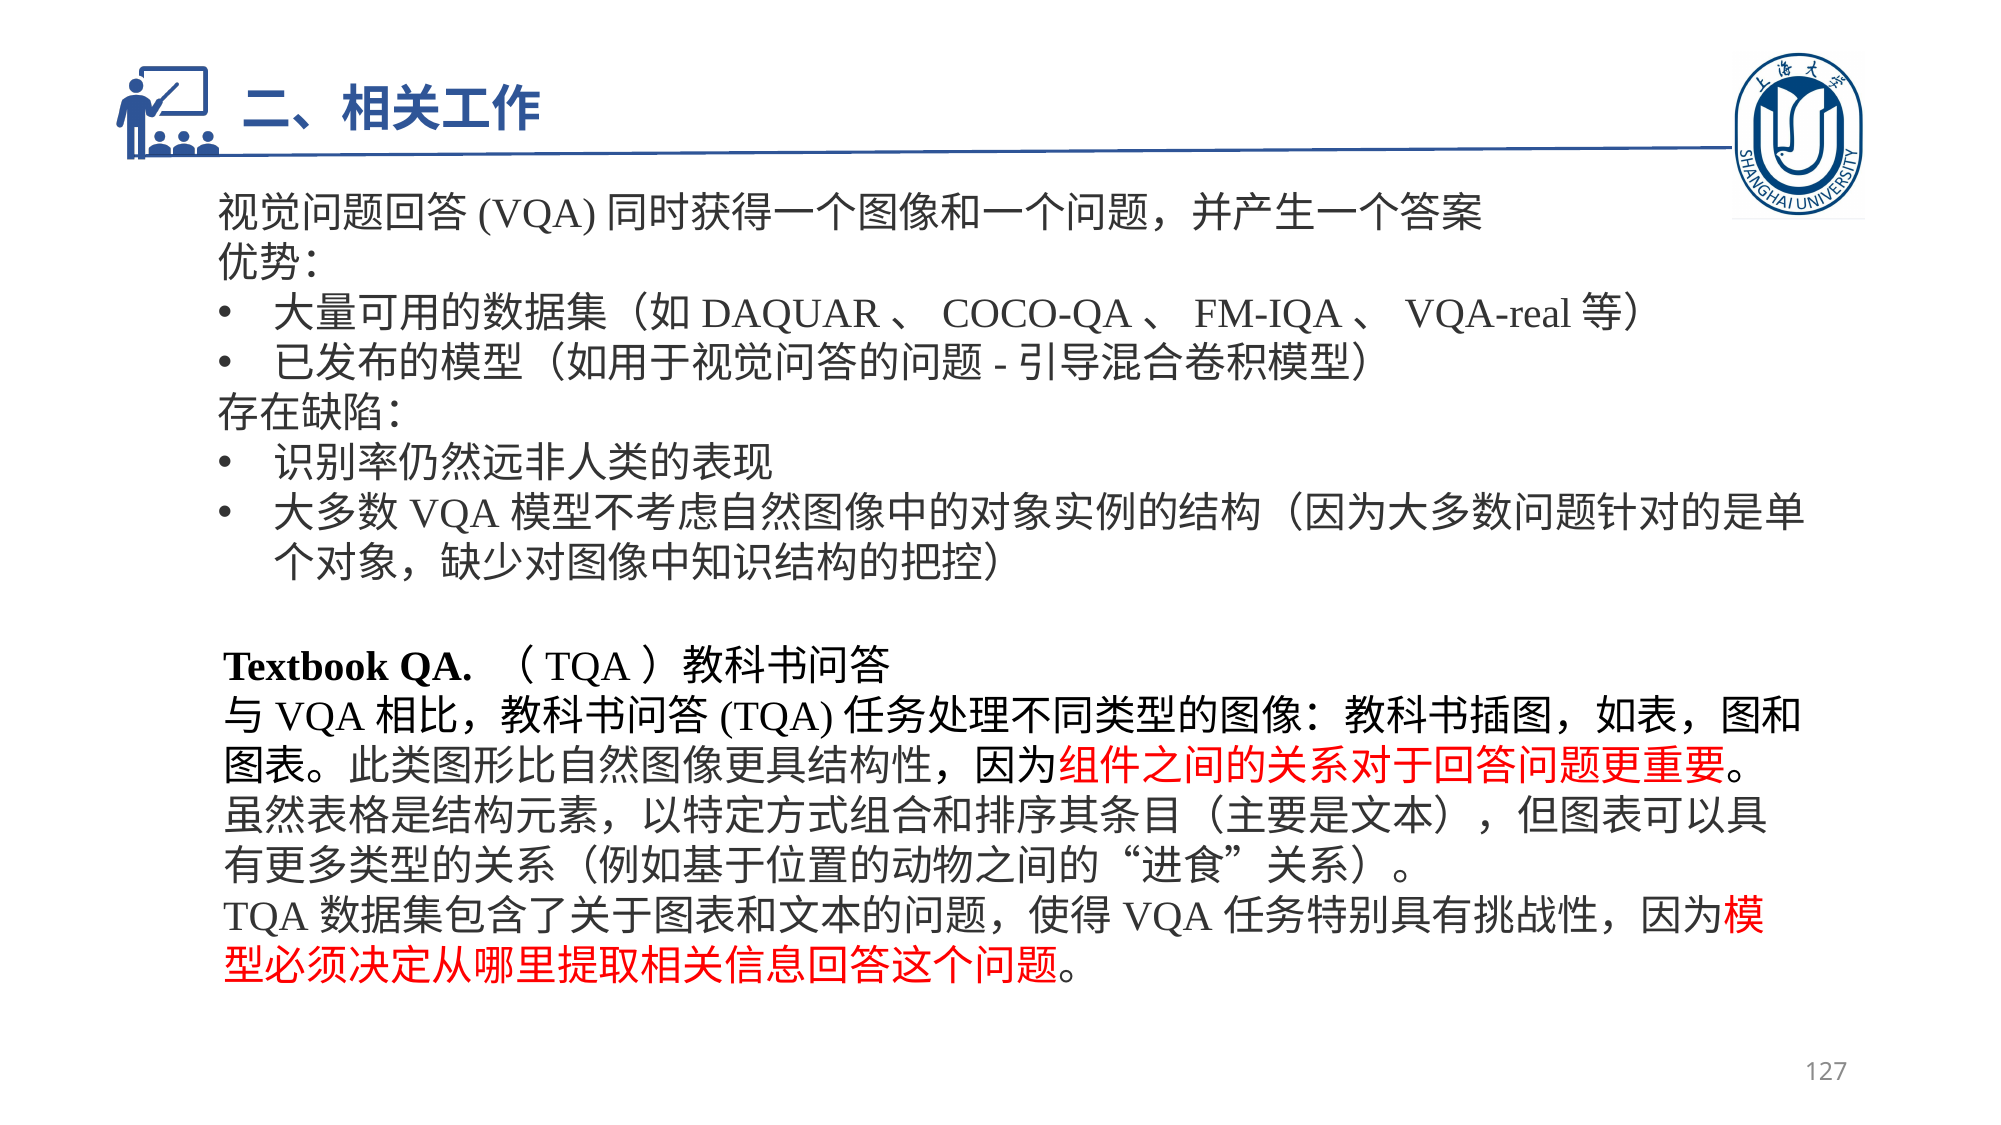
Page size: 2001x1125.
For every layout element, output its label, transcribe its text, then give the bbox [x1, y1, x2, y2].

title 二、相关工作 [225, 75, 1733, 146]
slide_number 127 [1412, 1042, 1863, 1103]
text_box 视觉问题回答(VQA)同时获得一个图像和一个问题，并产生一个答案 优势： 大量可用的数据集（如DAQUAR、COCO-QA、FM-IQA、VQA-real等） 已发布的模型（如用于视觉问答的问题-引导混合卷积模型） 存在缺陷： 识别率仍然远非人类的表现 大多数VQA模型不考虑自然图像中的对象实例的结构（因为大多数问题针对的是单个对象，缺少对图像中知识结构的把控） [202, 178, 1821, 594]
picture [1732, 51, 1865, 220]
text_box Textbook QA. （TQA）教科书问答 与VQA相比，教科书问答(TQA)任务处理不同类型的图像：教科书插图，如表，图和图表。此类图形比自然图像更具结构性，因为组件之间的关系对于回答问题更重要。 虽然表格是结构元素，以特定方式组合和排序其条目（主要是文本），但图表可以具有更多类型的关系（例如基于位置的动物之间的“进食”关系）。 TQA数据集包含了关于图表和文本的问题，使得VQA任务特别具有挑战性，因为模型必须决定从哪里提取相关信息回答这个问题。 [208, 631, 1821, 997]
picture [110, 54, 226, 170]
